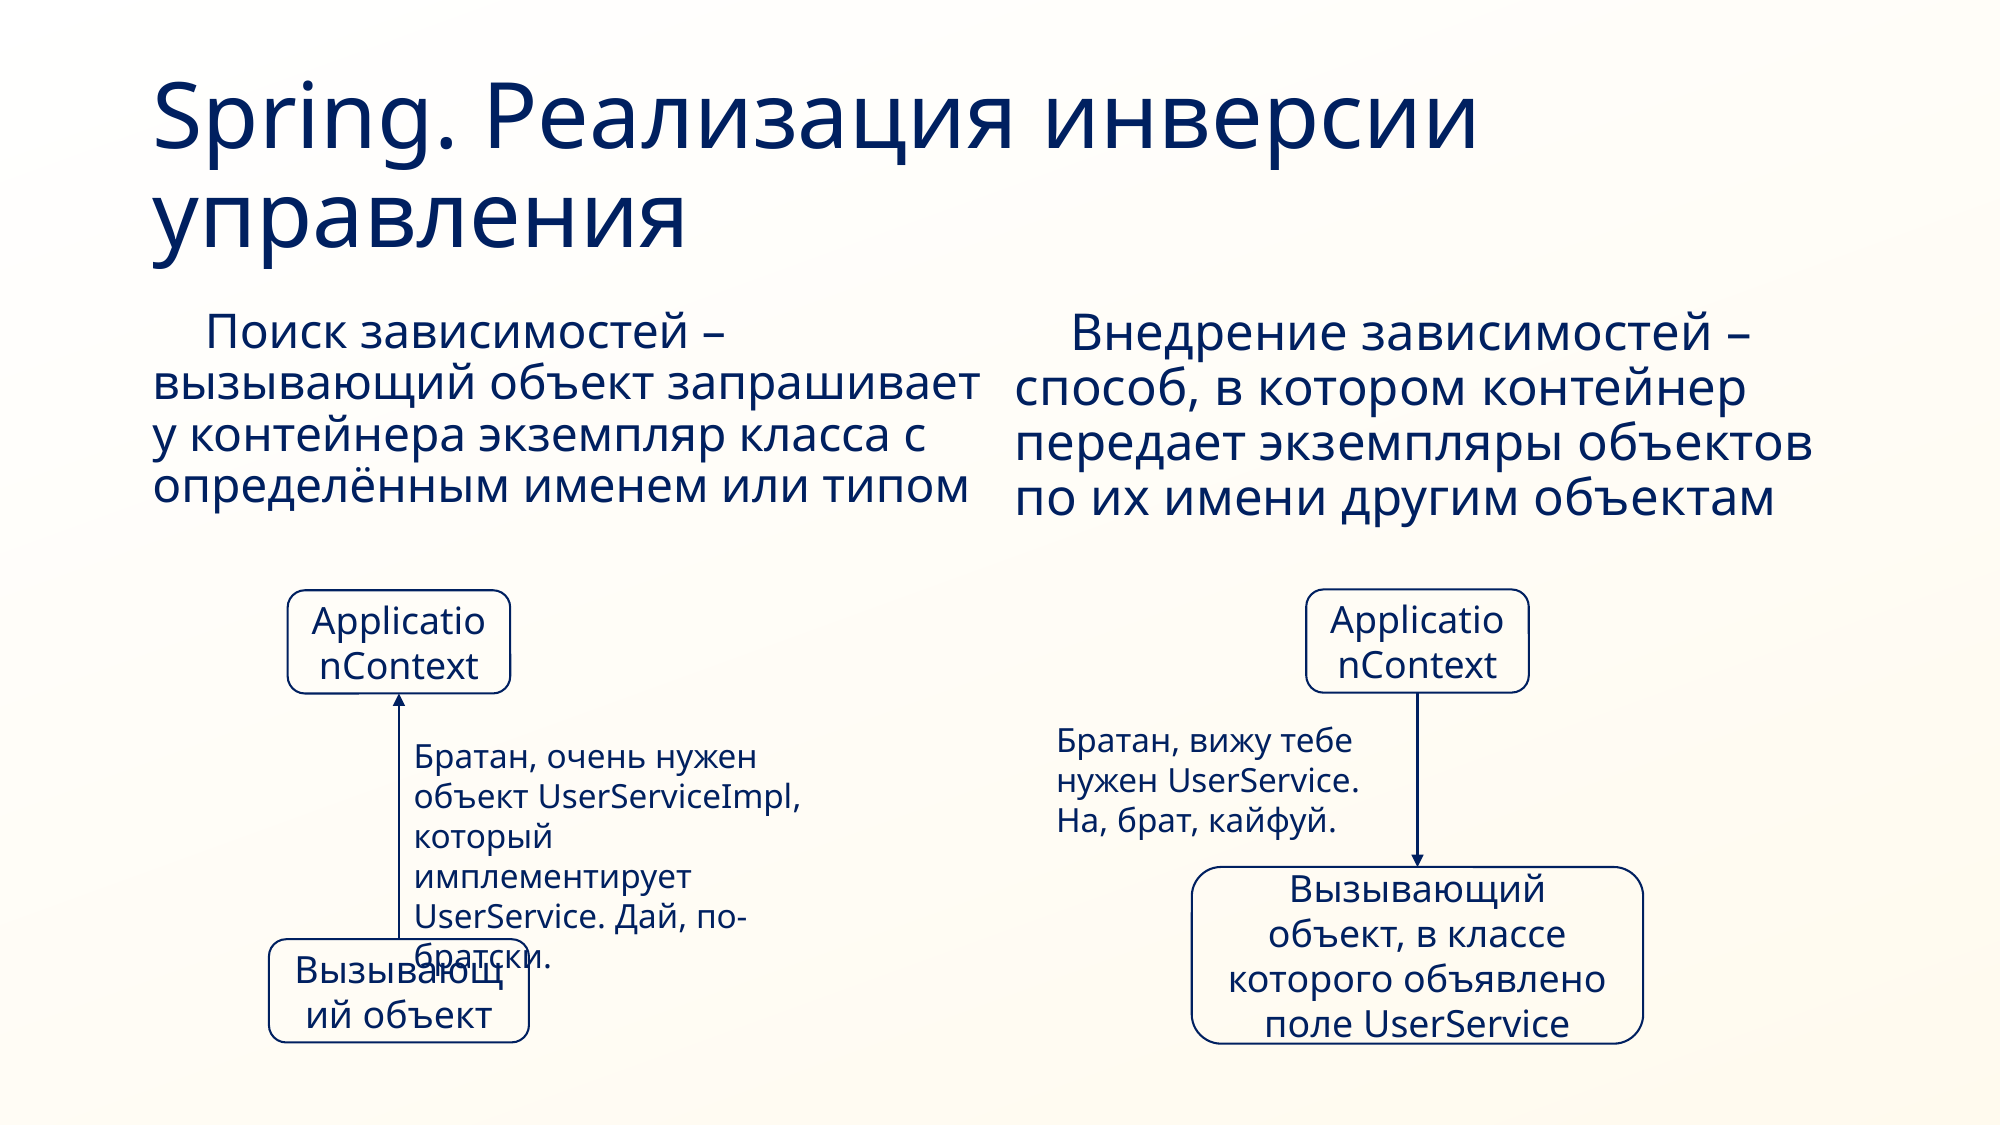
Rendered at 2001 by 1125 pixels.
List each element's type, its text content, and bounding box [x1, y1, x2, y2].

title Spring. Реализация инверсии управления [137, 59, 1863, 278]
list Поиск зависимостей – вызывающий объект запрашивает у контейнера экземпляр класса с определённым именем или типом [137, 299, 1000, 591]
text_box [1041, 589, 1644, 1044]
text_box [268, 590, 842, 1043]
text_box Внедрение зависимостей – способ, в котором контейнер передает экземпляры объектов по их имени другим объектам [999, 299, 1863, 579]
